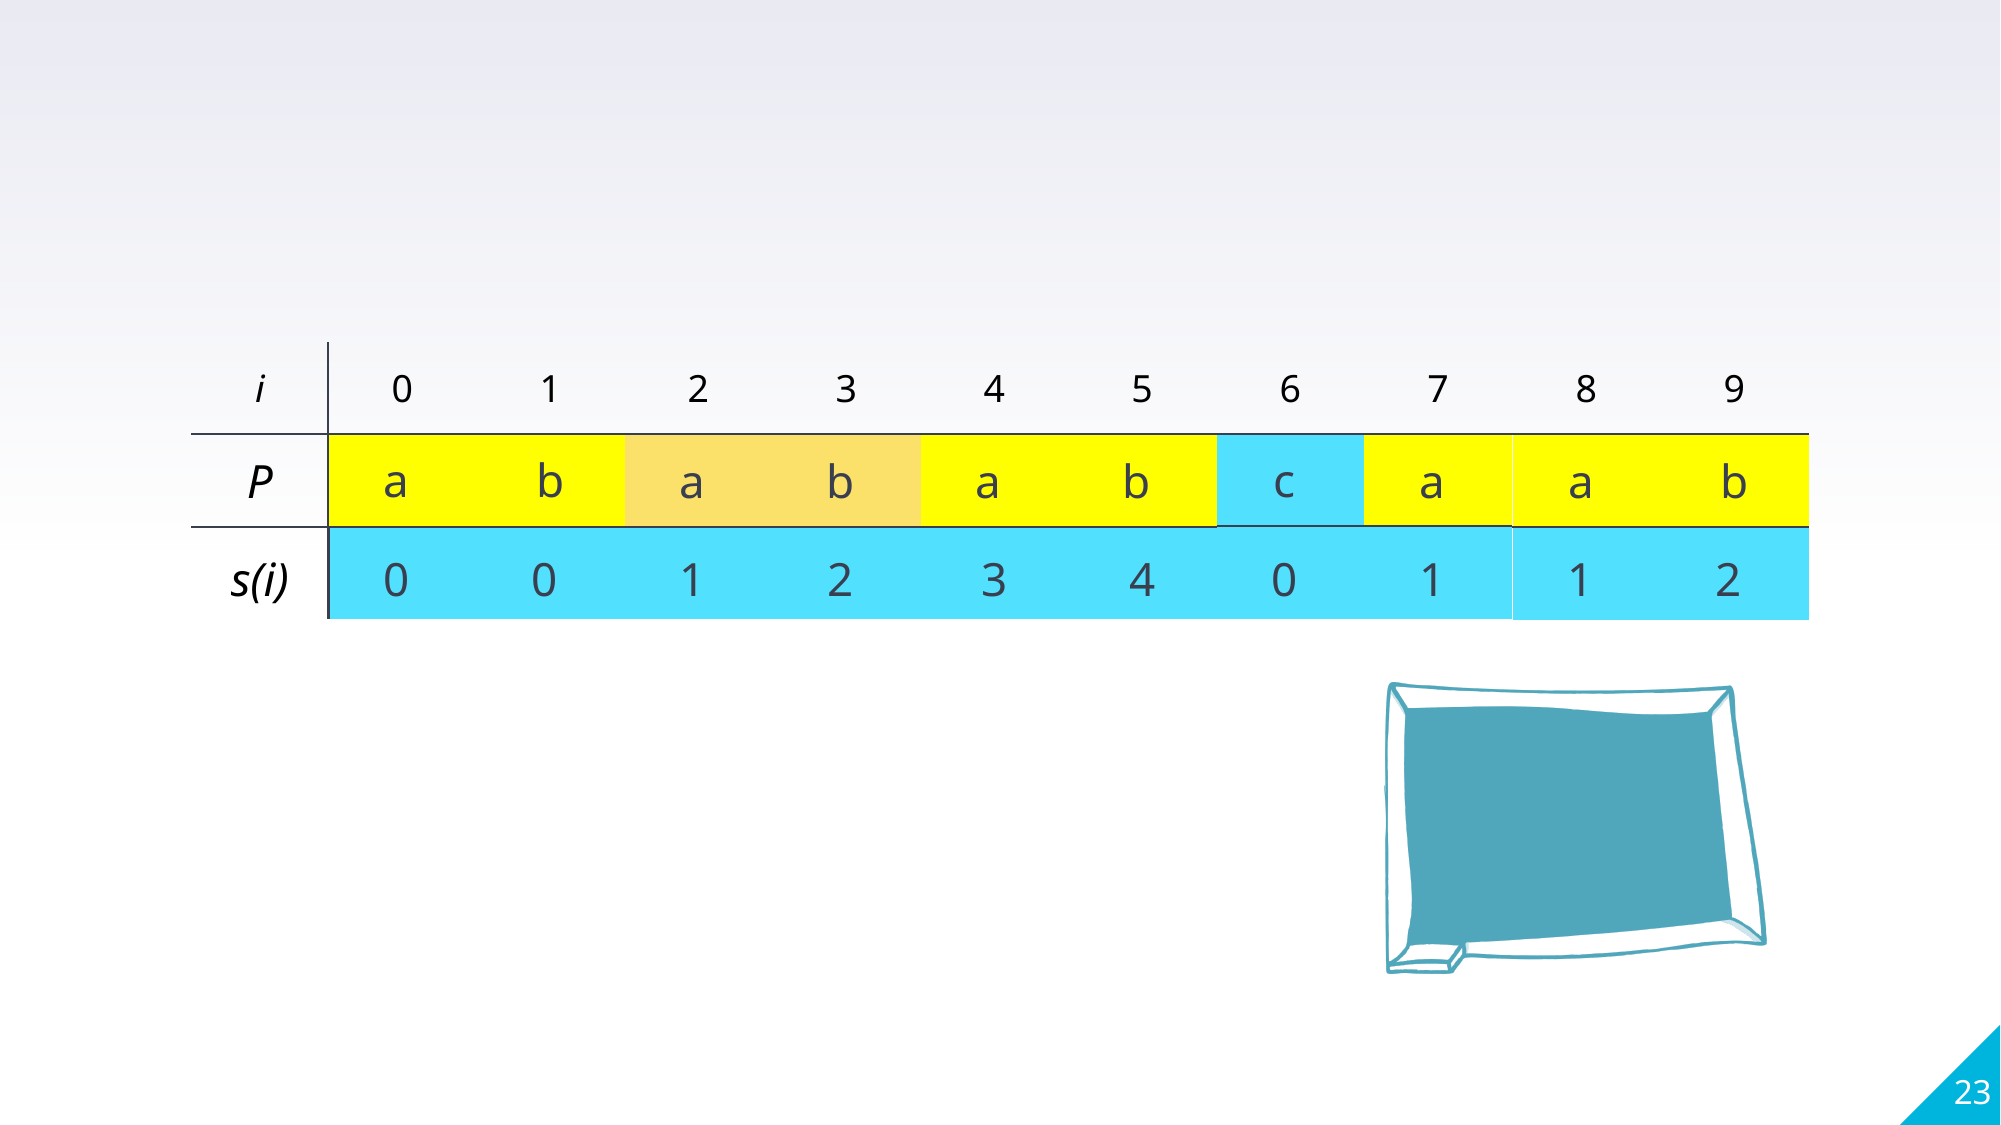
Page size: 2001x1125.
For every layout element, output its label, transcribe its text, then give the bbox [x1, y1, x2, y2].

table_header b [1069, 435, 1217, 526]
table_header c [1217, 435, 1364, 525]
table_cell 0 [477, 528, 625, 619]
table_header 1 [625, 528, 773, 619]
table_header b [773, 435, 921, 526]
table_cell 0 [330, 528, 477, 619]
table_header b [1661, 435, 1809, 526]
table_header 3 [921, 528, 1069, 619]
table_header 2 [624, 342, 772, 433]
table_header 0 [329, 342, 476, 433]
table_cell s(i) [191, 528, 327, 619]
table_header 1 [1364, 527, 1512, 619]
table_header a [625, 435, 773, 526]
table_header 5 [1068, 342, 1216, 433]
table_header 3 [772, 342, 920, 433]
picture [1383, 682, 1768, 975]
table_header a [1364, 435, 1512, 525]
table_header 1 [476, 342, 624, 433]
table_header 4 [920, 342, 1068, 433]
table_header 9 [1660, 342, 1808, 433]
table_header 1 [1513, 528, 1661, 620]
table_header i [191, 342, 327, 433]
table_header 2 [773, 528, 921, 619]
table_header a [329, 435, 476, 526]
table_header 4 [1069, 528, 1217, 619]
table_cell P [191, 435, 327, 526]
table_header 6 [1216, 342, 1364, 433]
table_header 8 [1512, 342, 1660, 433]
table_header a [1513, 435, 1661, 526]
slide_number 23 [1891, 1014, 1992, 1117]
table_header 7 [1364, 342, 1512, 433]
table_cell 0 [1217, 527, 1364, 619]
table_header 2 [1661, 528, 1809, 620]
table_header b [476, 435, 624, 526]
table_header a [921, 435, 1069, 526]
